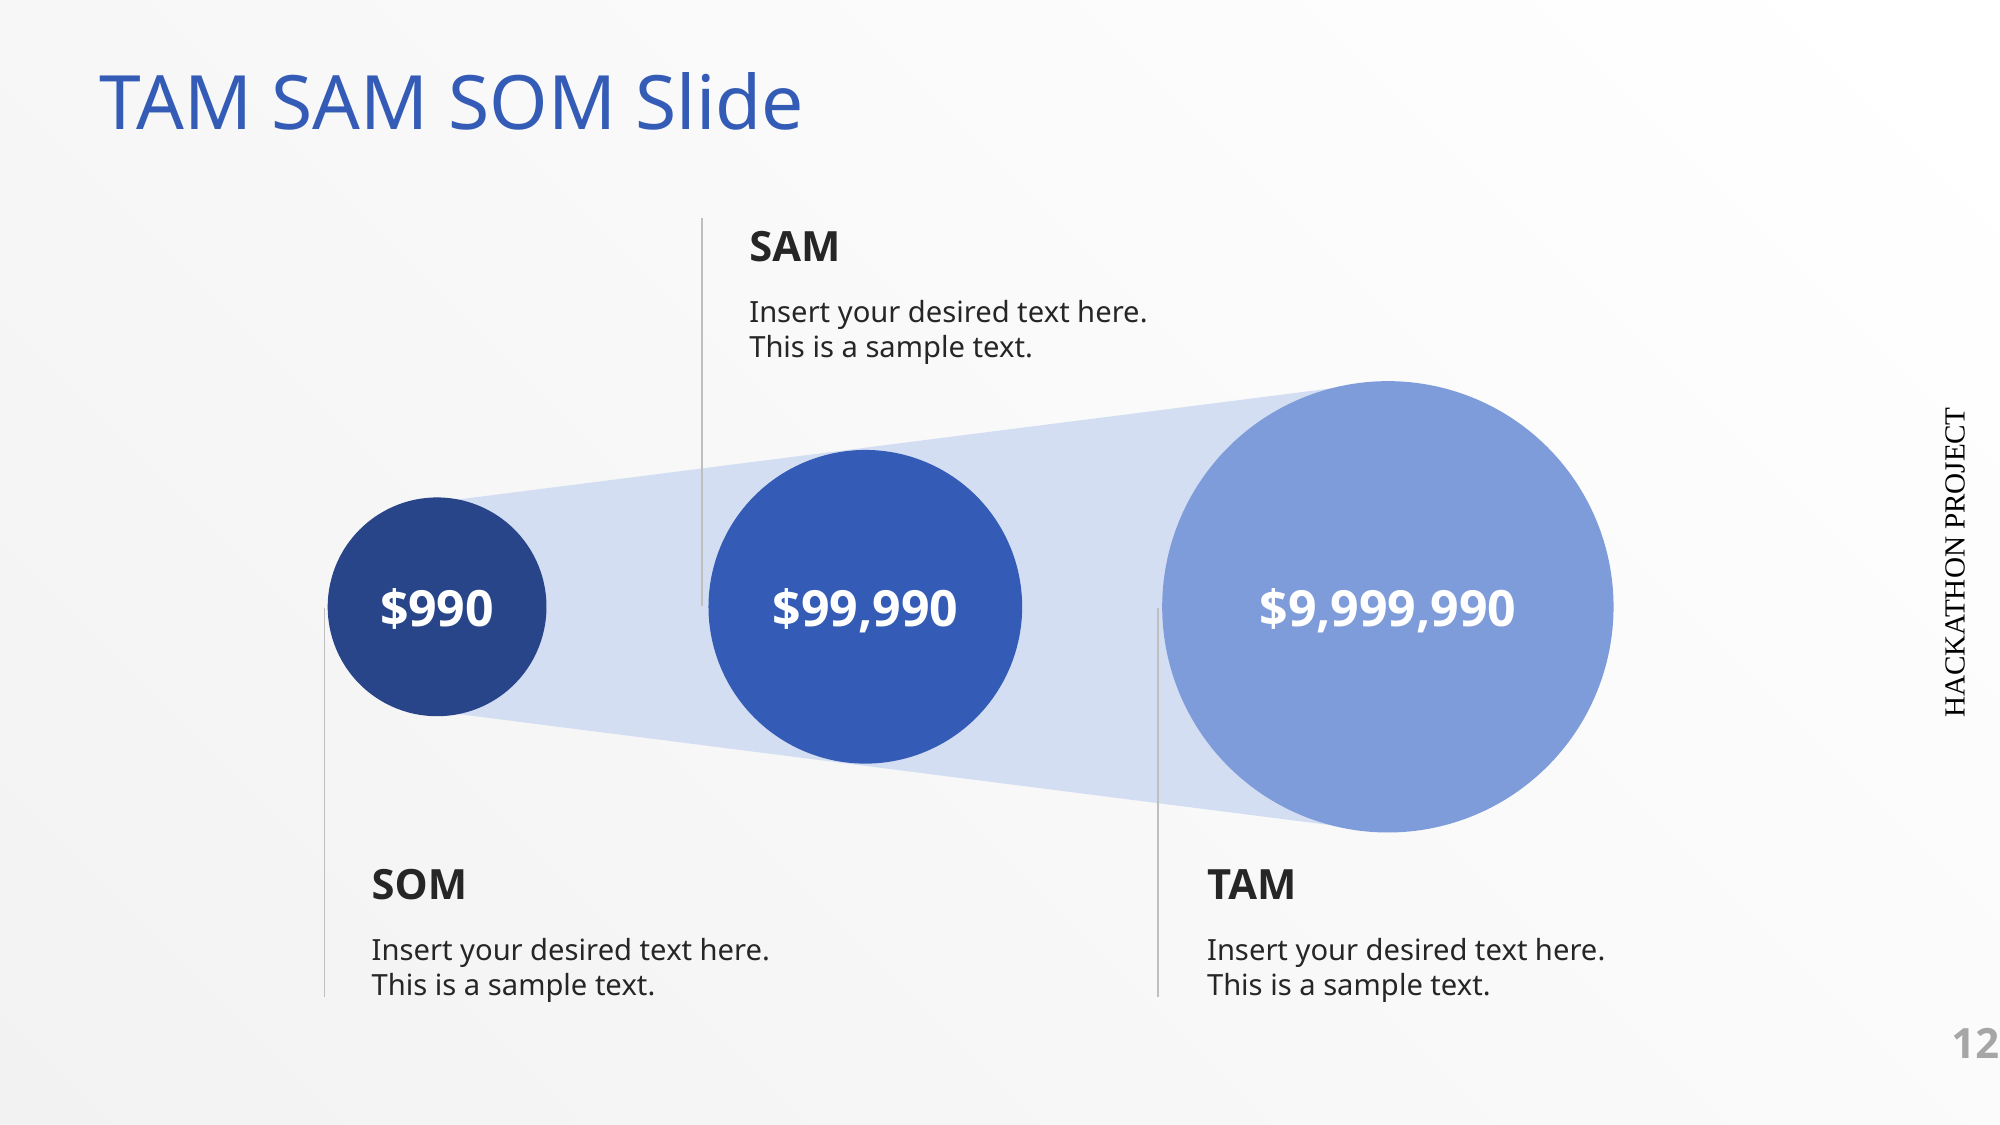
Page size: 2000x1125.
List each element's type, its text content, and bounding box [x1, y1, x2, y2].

text_box $99,990 [745, 568, 985, 644]
text_box $9,999,990 [1193, 568, 1583, 644]
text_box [749, 219, 1181, 378]
title TAM SAM SOM Slide [99, 45, 1900, 162]
text_box [325, 495, 549, 719]
slide_number 12 [1808, 987, 2000, 1103]
text_box [1160, 379, 1616, 835]
text_box [460, 387, 1324, 805]
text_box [371, 857, 803, 1016]
text_box [1162, 643, 1325, 827]
text_box [706, 447, 1025, 766]
text_box $990 [365, 568, 509, 644]
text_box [1206, 857, 1638, 1016]
footer HACKATHON PROJECT [1922, 245, 1983, 880]
